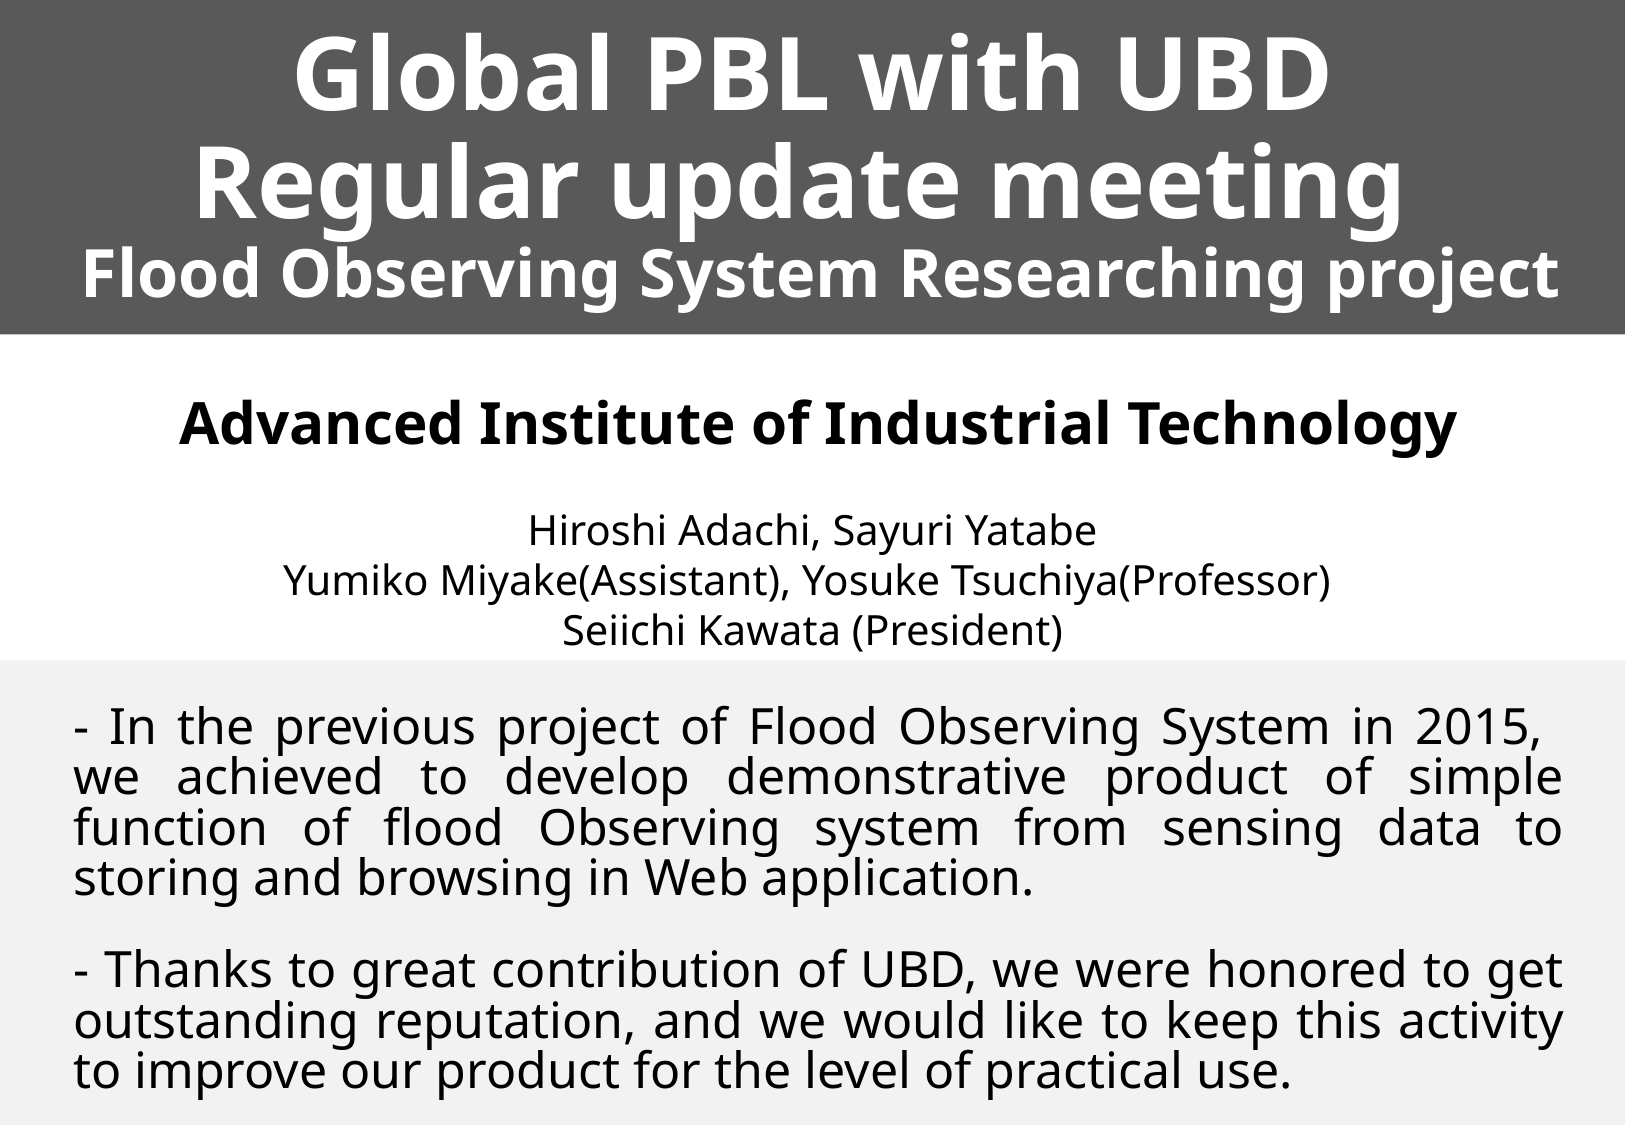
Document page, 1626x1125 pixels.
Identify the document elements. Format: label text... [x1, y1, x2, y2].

text_box Hiroshi Adachi, Sayuri Yatabe Yumiko Miyake(Assistant), Yosuke Tsuchiya(Professor) Seiichi Kawata (President) [0, 496, 1625, 662]
text_box [0, 662, 1625, 1125]
subtitle - In the previous project of Flood Observing System in 2015, we achieved to develop demonstrative product of simple function of flood Observing system from sensing data to storing and browsing in Web application. - Thanks to great contribution of UBD, we were honored to get outstanding reputation, and we would like to keep this activity to improve our product for the level of practical use. [58, 696, 1580, 1118]
text_box Advanced Institute of Industrial Technology [164, 378, 1474, 464]
title Global PBL with UBD Regular update meeting Flood Observing System Researching project [0, 0, 1625, 335]
